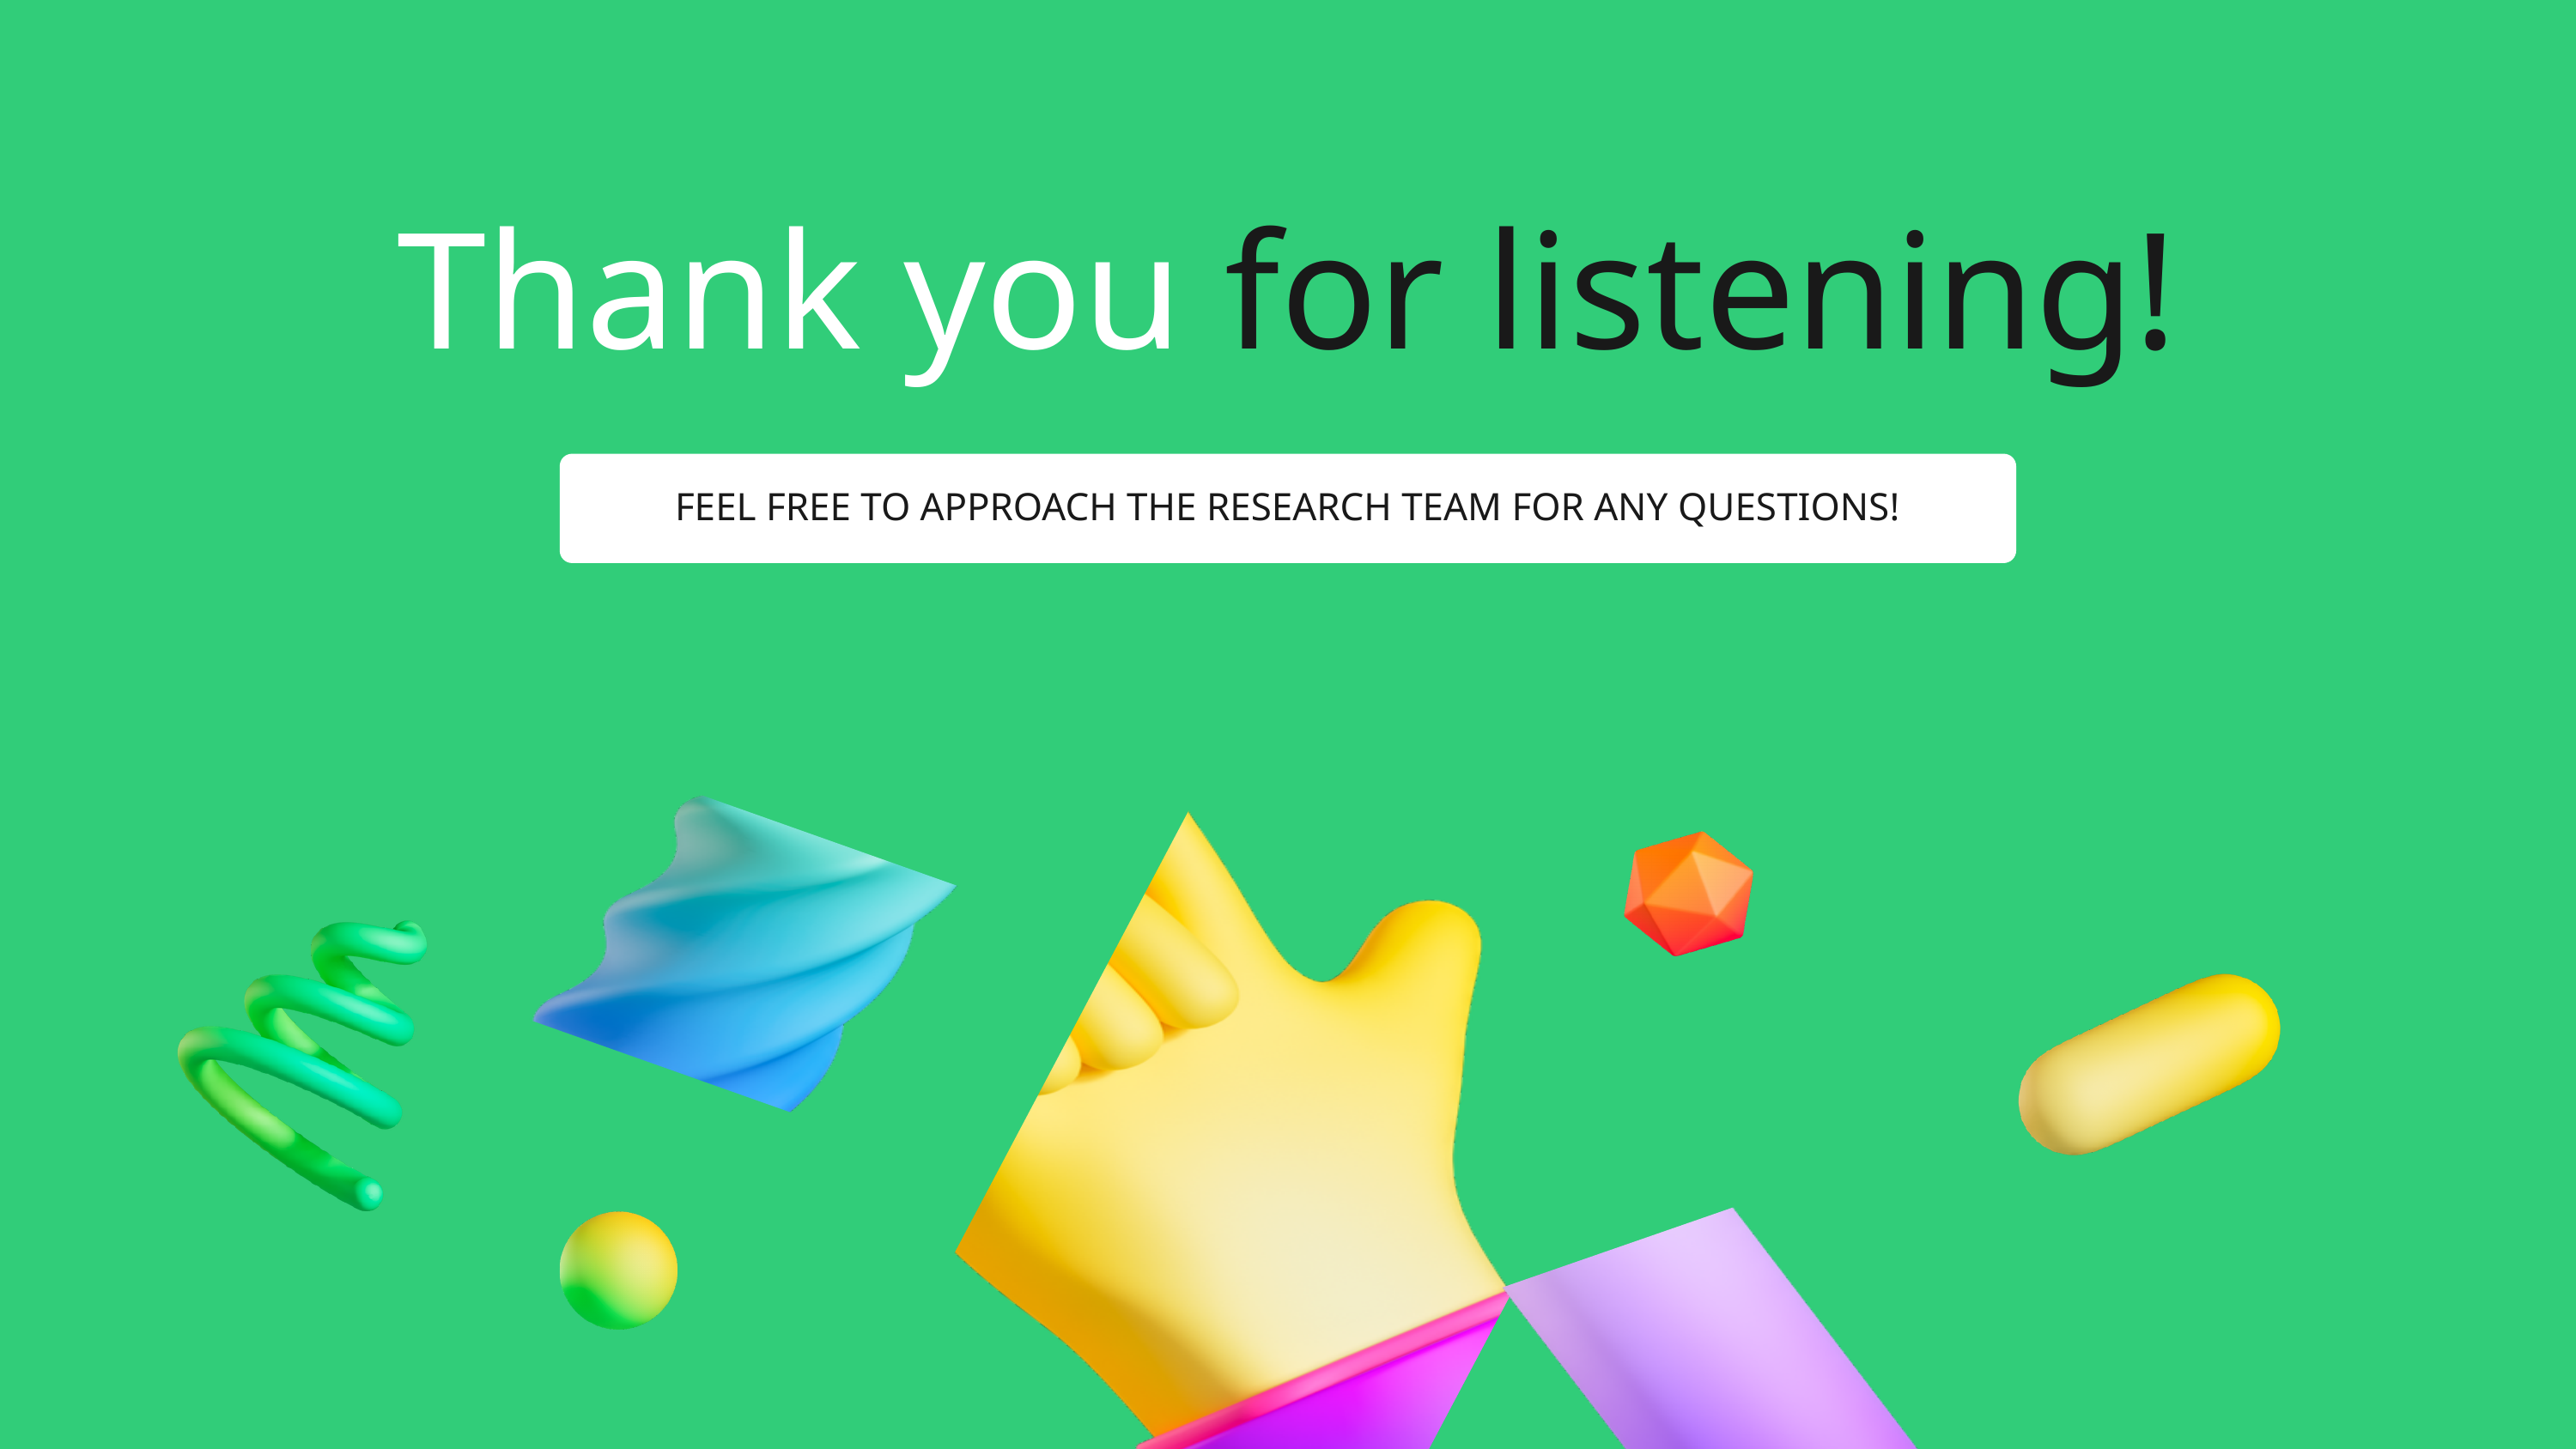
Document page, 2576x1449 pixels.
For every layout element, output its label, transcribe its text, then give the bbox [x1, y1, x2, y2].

text_box [1624, 831, 1753, 956]
text_box [2016, 973, 2282, 1157]
text_box [871, 688, 1690, 1449]
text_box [559, 453, 2017, 564]
text_box [559, 1210, 678, 1331]
text_box [1490, 1169, 1941, 1449]
text_box [177, 919, 429, 1211]
text_box [524, 764, 981, 1149]
text_box Thank you for listening! [369, 220, 2207, 382]
